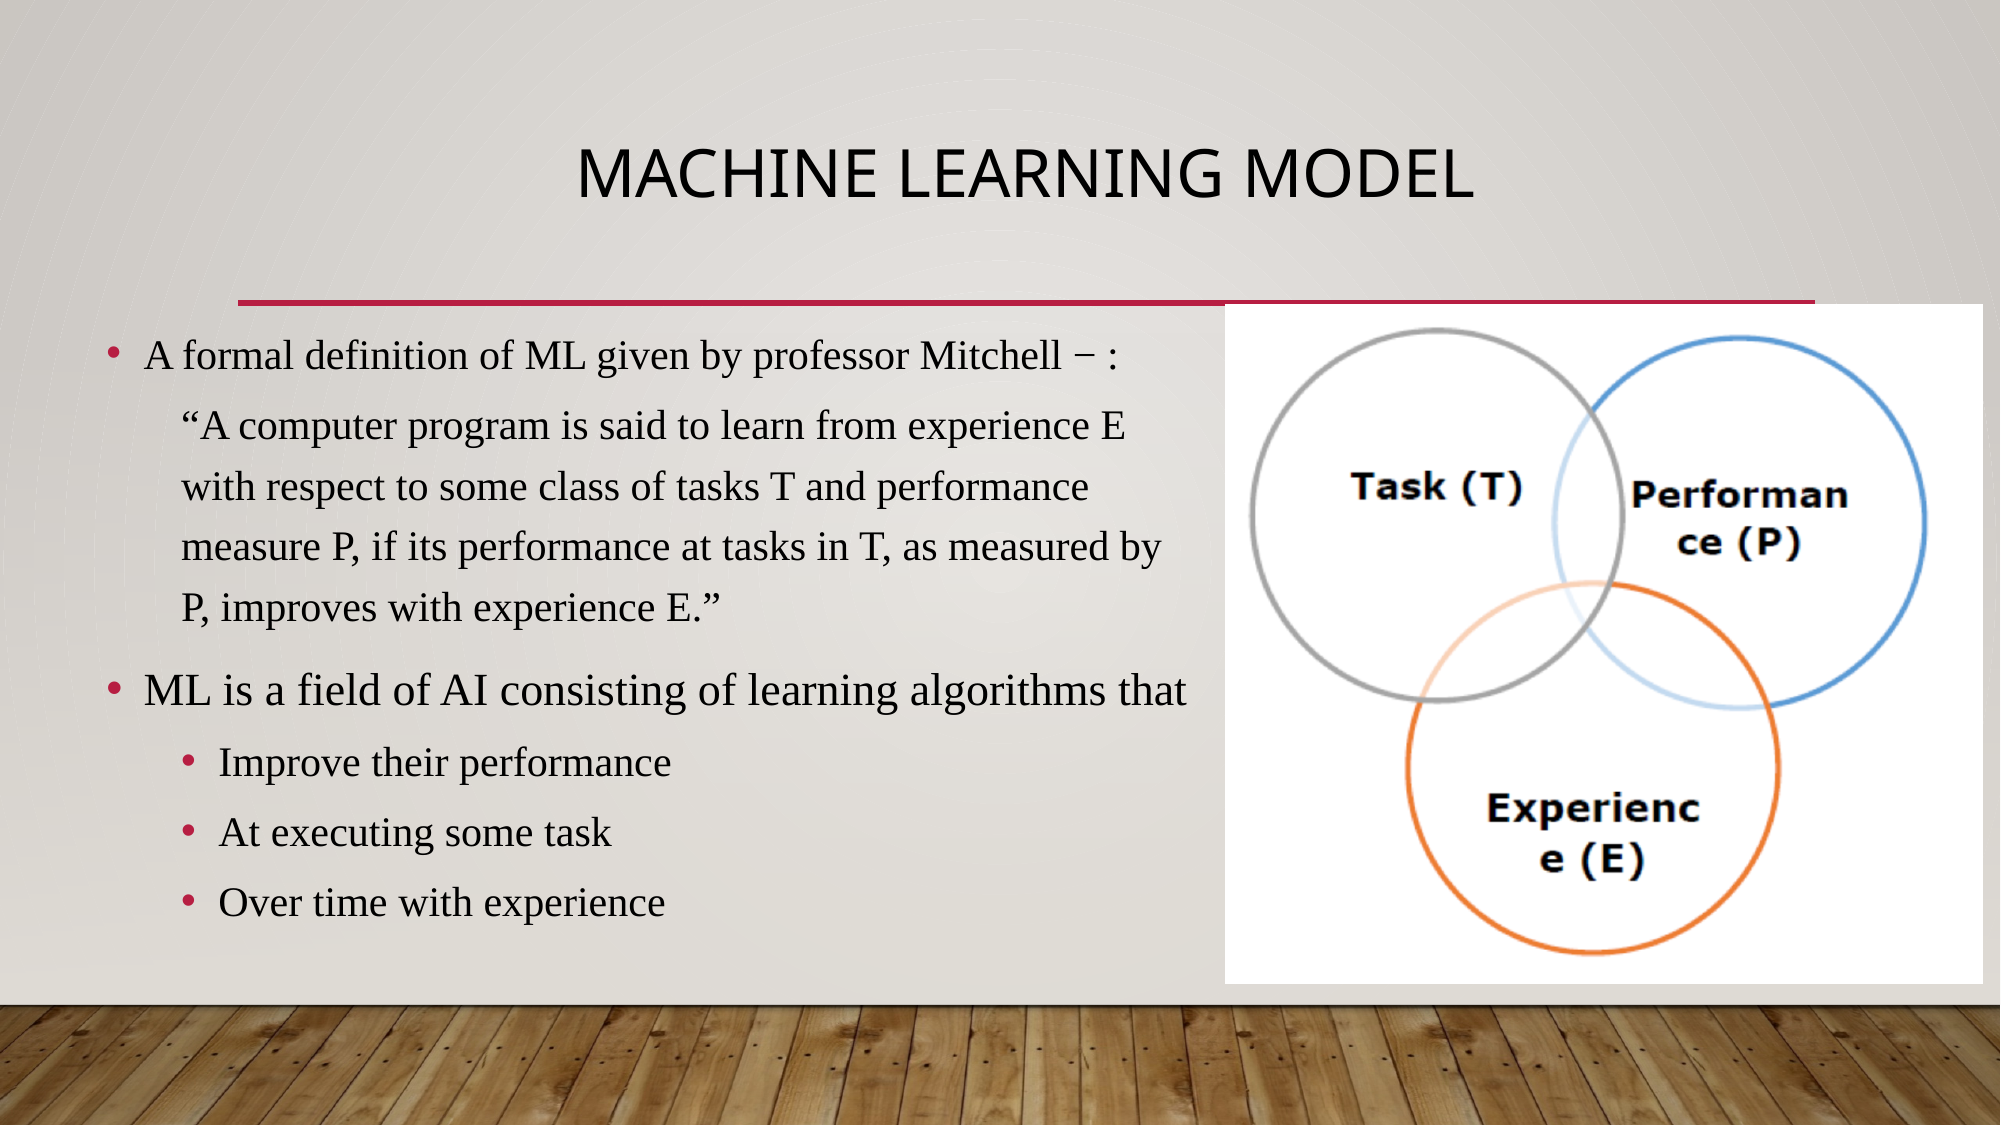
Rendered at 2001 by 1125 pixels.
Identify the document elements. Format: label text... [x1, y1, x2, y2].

list A formal definition of ML given by professor Mitchell − : “A computer program is said to learn from experience E with respect to some class of tasks T and performance measure P, if its performance at tasks in T, as measured by P, improves with experience E.” ML is a field of AI consisting of learning algorithms that Improve their performance At executing some task Over time with experience [91, 309, 1205, 1002]
picture [0, 1005, 2000, 1125]
title Machine Learning Model [238, 131, 1814, 305]
picture [1225, 303, 1984, 984]
